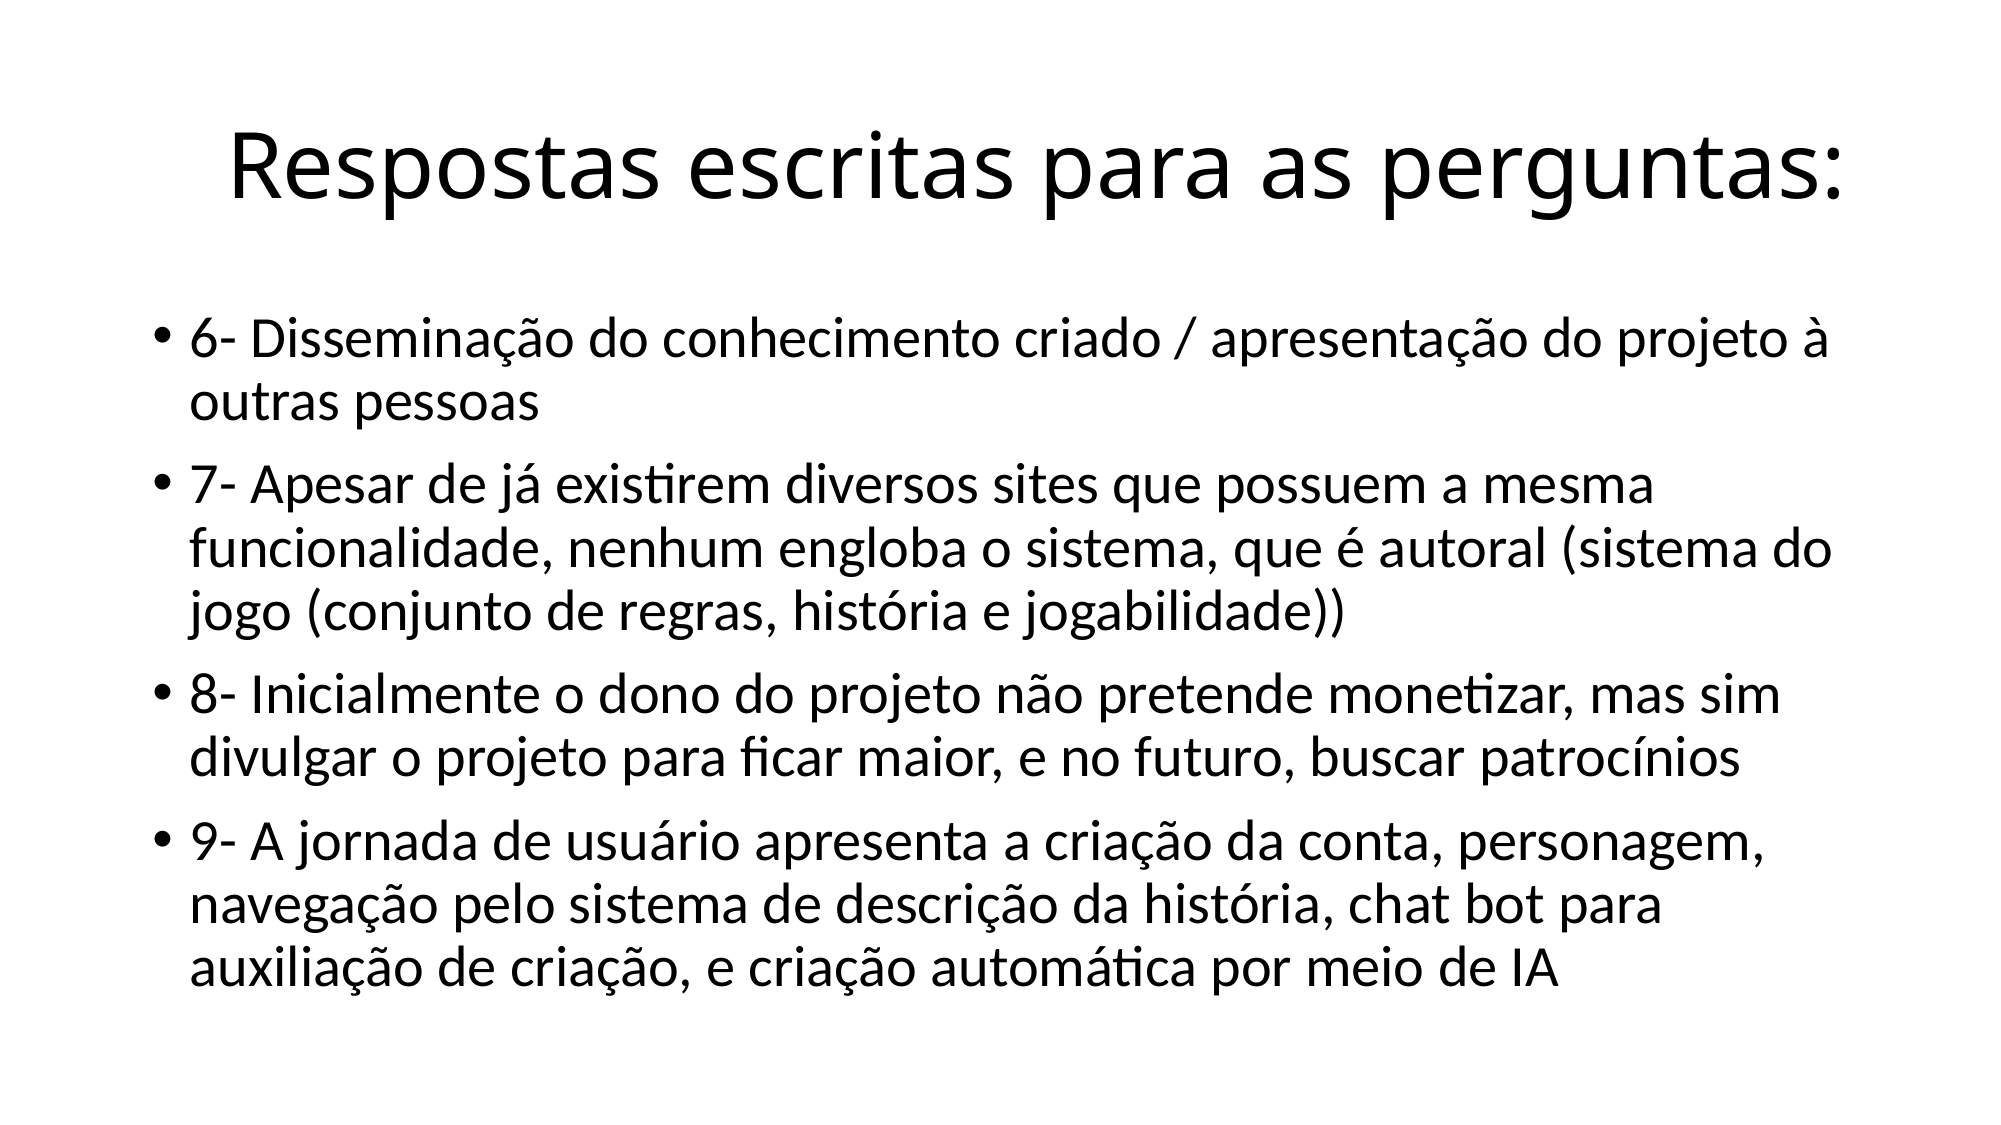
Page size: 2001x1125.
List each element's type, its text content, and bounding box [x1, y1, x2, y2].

title Respostas escritas para as perguntas: [137, 59, 1863, 278]
list 6- Disseminação do conhecimento criado / apresentação do projeto à outras pessoas 7- Apesar de já existirem diversos sites que possuem a mesma funcionalidade, nenhum engloba o sistema, que é autoral (sistema do jogo (conjunto de regras, história e jogabilidade)) 8- Inicialmente o dono do projeto não pretende monetizar, mas sim divulgar o projeto para ficar maior, e no futuro, buscar patrocínios 9- A jornada de usuário apresenta a criação da conta, personagem, navegação pelo sistema de descrição da história, chat bot para auxiliação de criação, e criação automática por meio de IA [137, 299, 1863, 1014]
